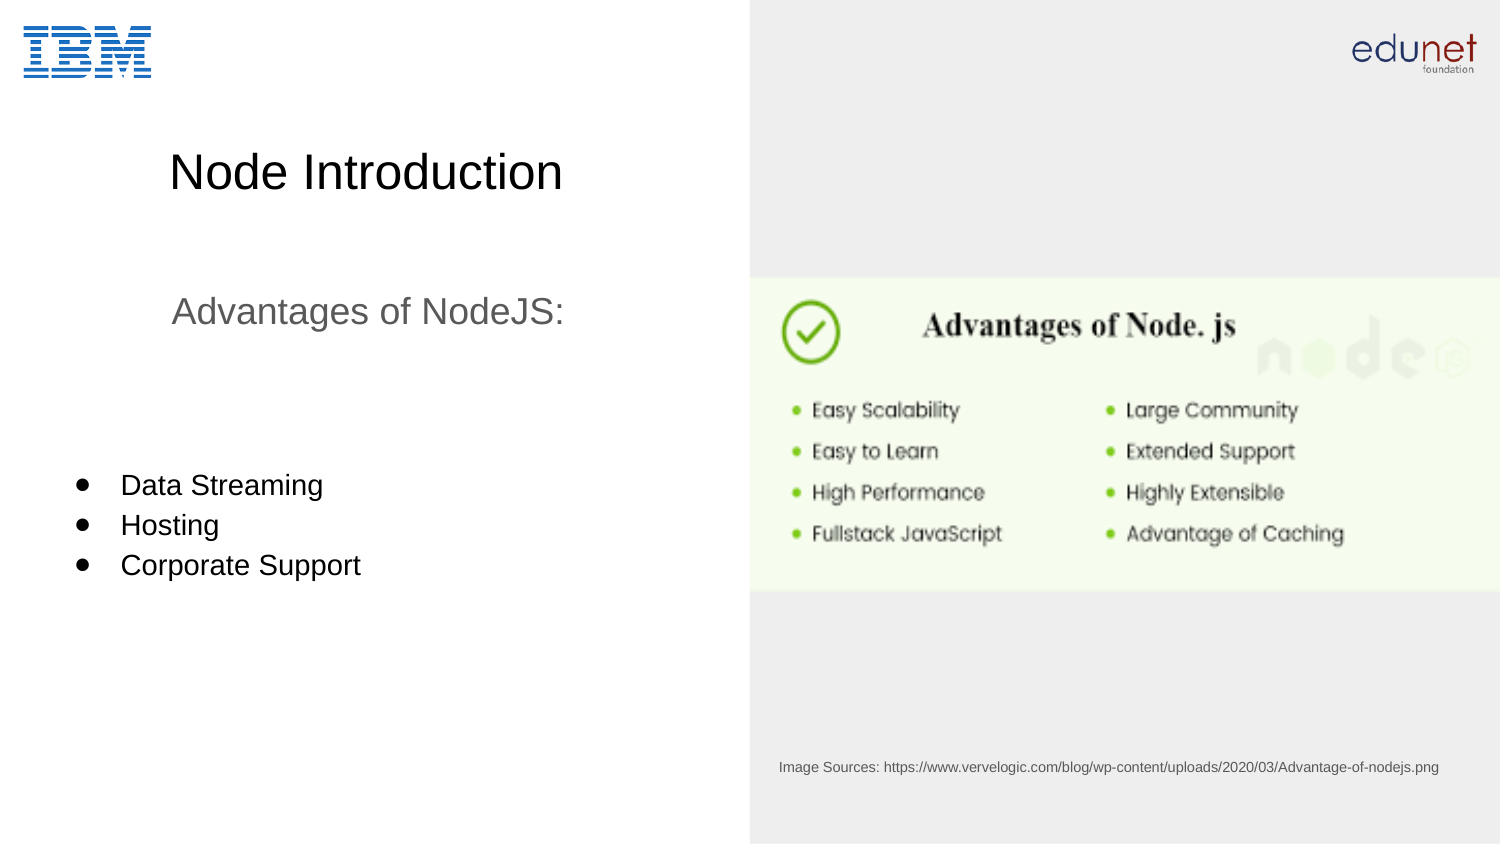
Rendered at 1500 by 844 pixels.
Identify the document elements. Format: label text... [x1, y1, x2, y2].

title Node Introduction [41, 117, 706, 223]
list Data Streaming Hosting Corporate Support [58, 397, 689, 685]
picture [1350, 26, 1480, 78]
picture [749, 277, 1500, 592]
picture [23, 26, 151, 78]
list Image Sources: https://www.vervelogic.com/blog/wp-content/uploads/2020/03/Advantage-of-nodejs.png [763, 740, 1467, 789]
subtitle Advantages of NodeJS: [41, 257, 706, 363]
